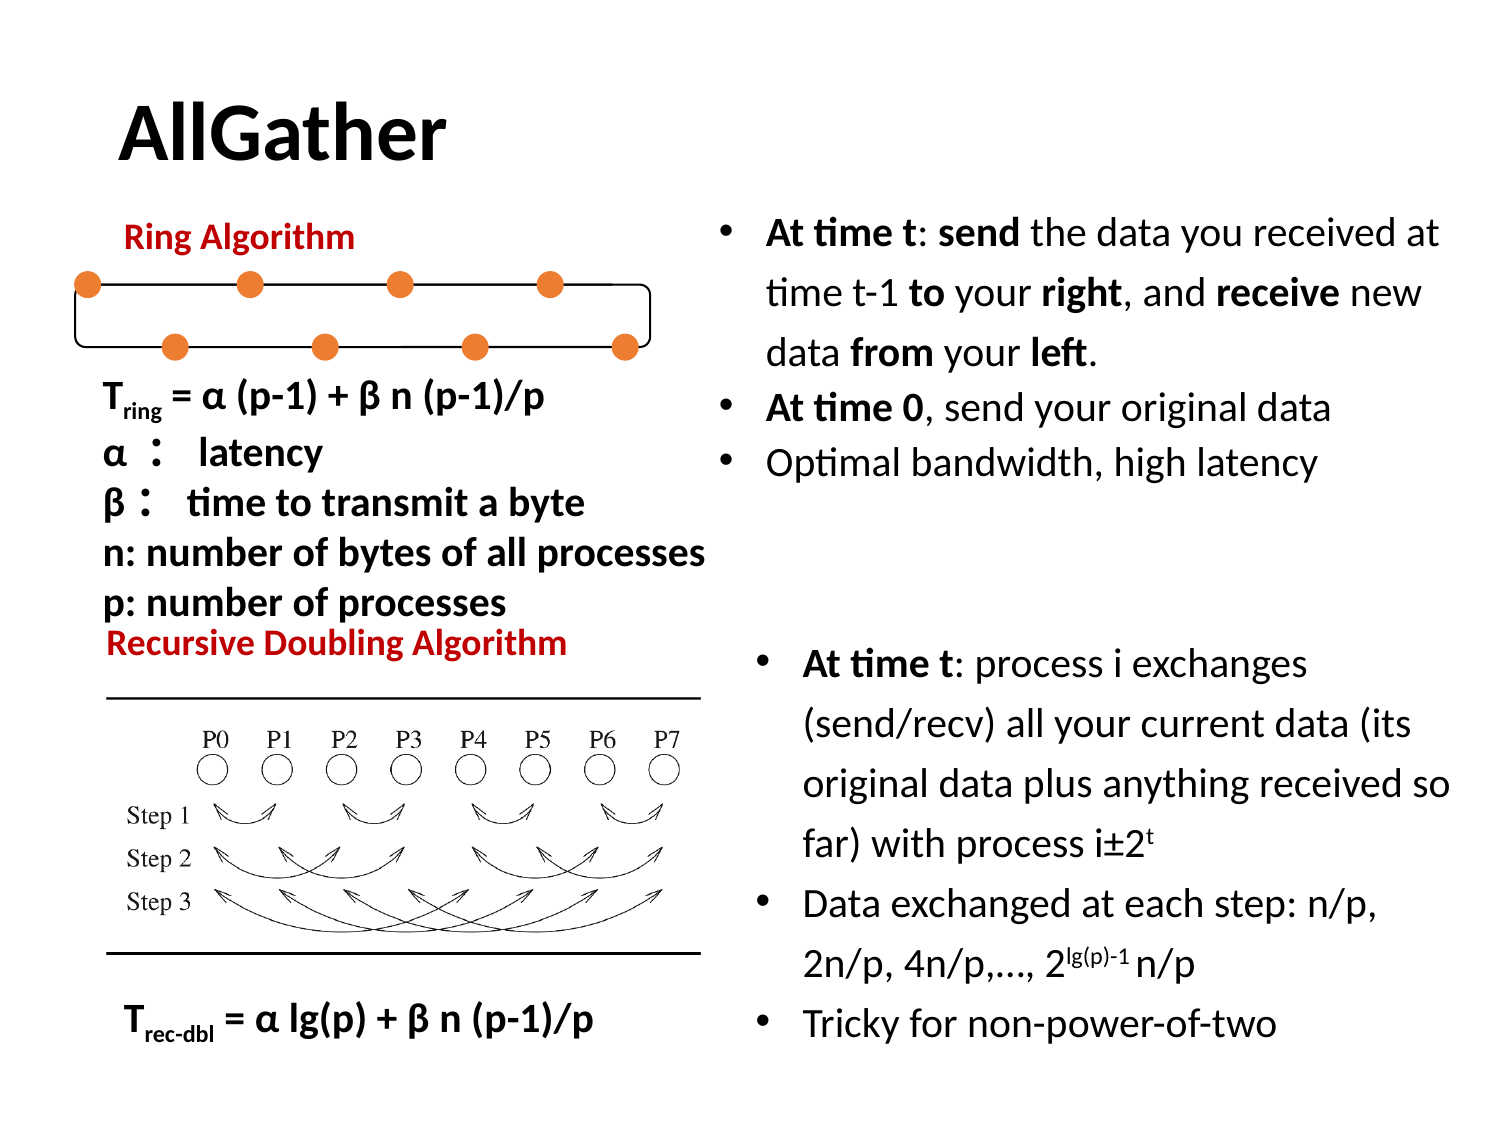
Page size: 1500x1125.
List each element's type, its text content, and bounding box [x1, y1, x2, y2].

picture [70, 663, 740, 971]
text_box Trec-dbl = α lg(p) + β n (p-1)/p [109, 983, 1162, 1056]
text_box At time t: process i exchanges (send/recv) all your current data (its original data plus anything received so far) with process i±2t Data exchanged at each step: n/p, 2n/p, 4n/p,…, 2lg(p)-1 n/p Tricky for non-power-of-two [740, 617, 1468, 1053]
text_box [75, 272, 651, 360]
text_box At time t: send the data you received at time t-1 to your right, and receive new data from your left. At time 0, send your original data Optimal bandwidth, high latency [704, 187, 1468, 493]
text_box Recursive Doubling Algorithm [91, 610, 672, 663]
title AllGather [103, 24, 1397, 243]
text_box Ring Algorithm [109, 204, 644, 264]
text_box Tring = α (p-1) + β n (p-1)/p α ：latency β：time to transmit a byte n: number of bytes of all processes p: number of processes [87, 360, 1140, 663]
